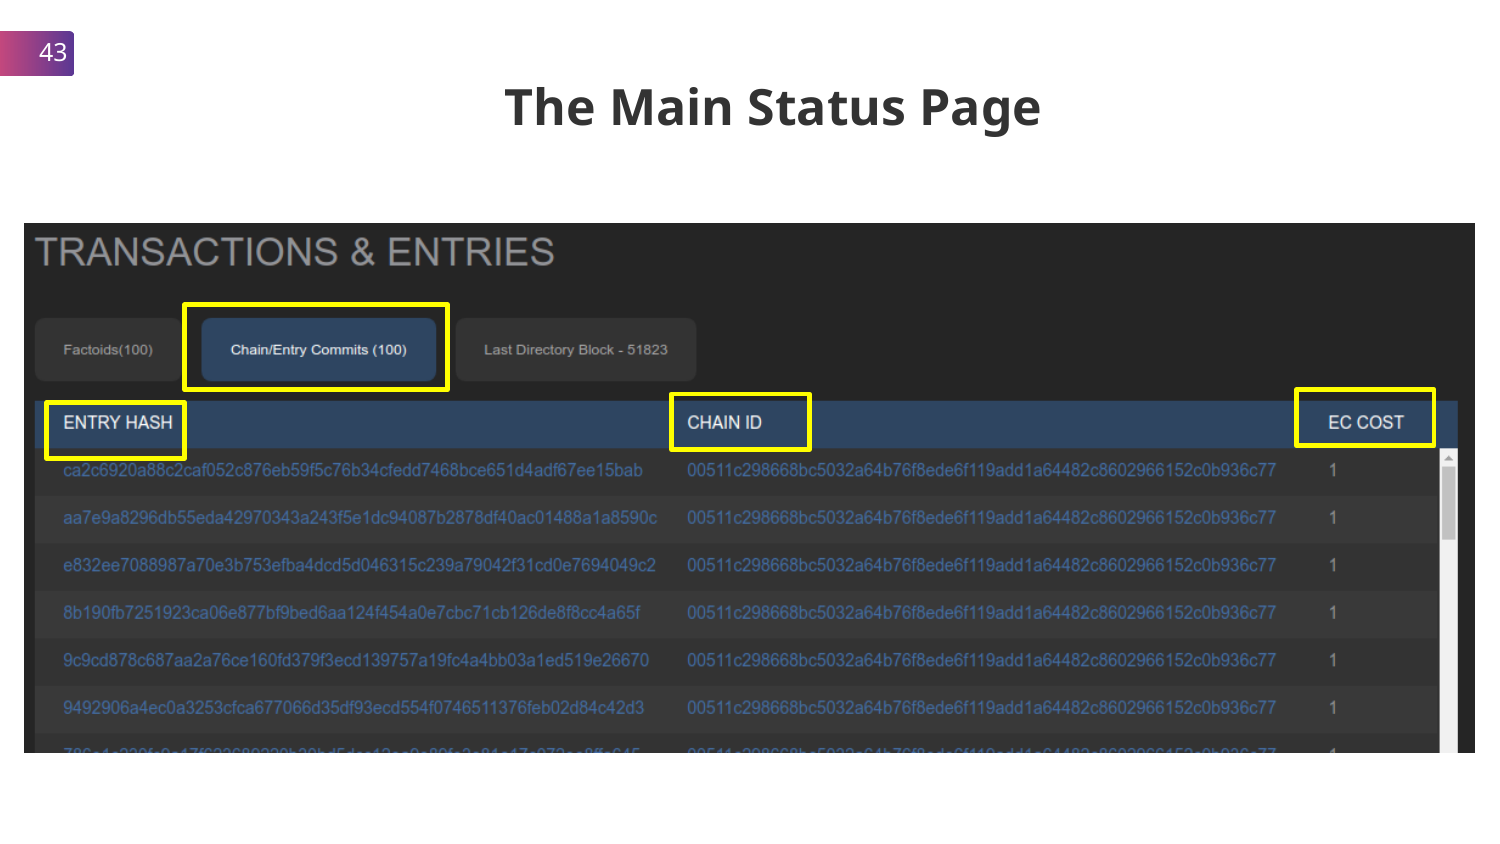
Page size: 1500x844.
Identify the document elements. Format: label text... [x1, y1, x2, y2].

slide_number ‹#› [0, 31, 75, 77]
text_box The Main Status Page [324, 31, 1223, 144]
picture [24, 223, 1476, 753]
